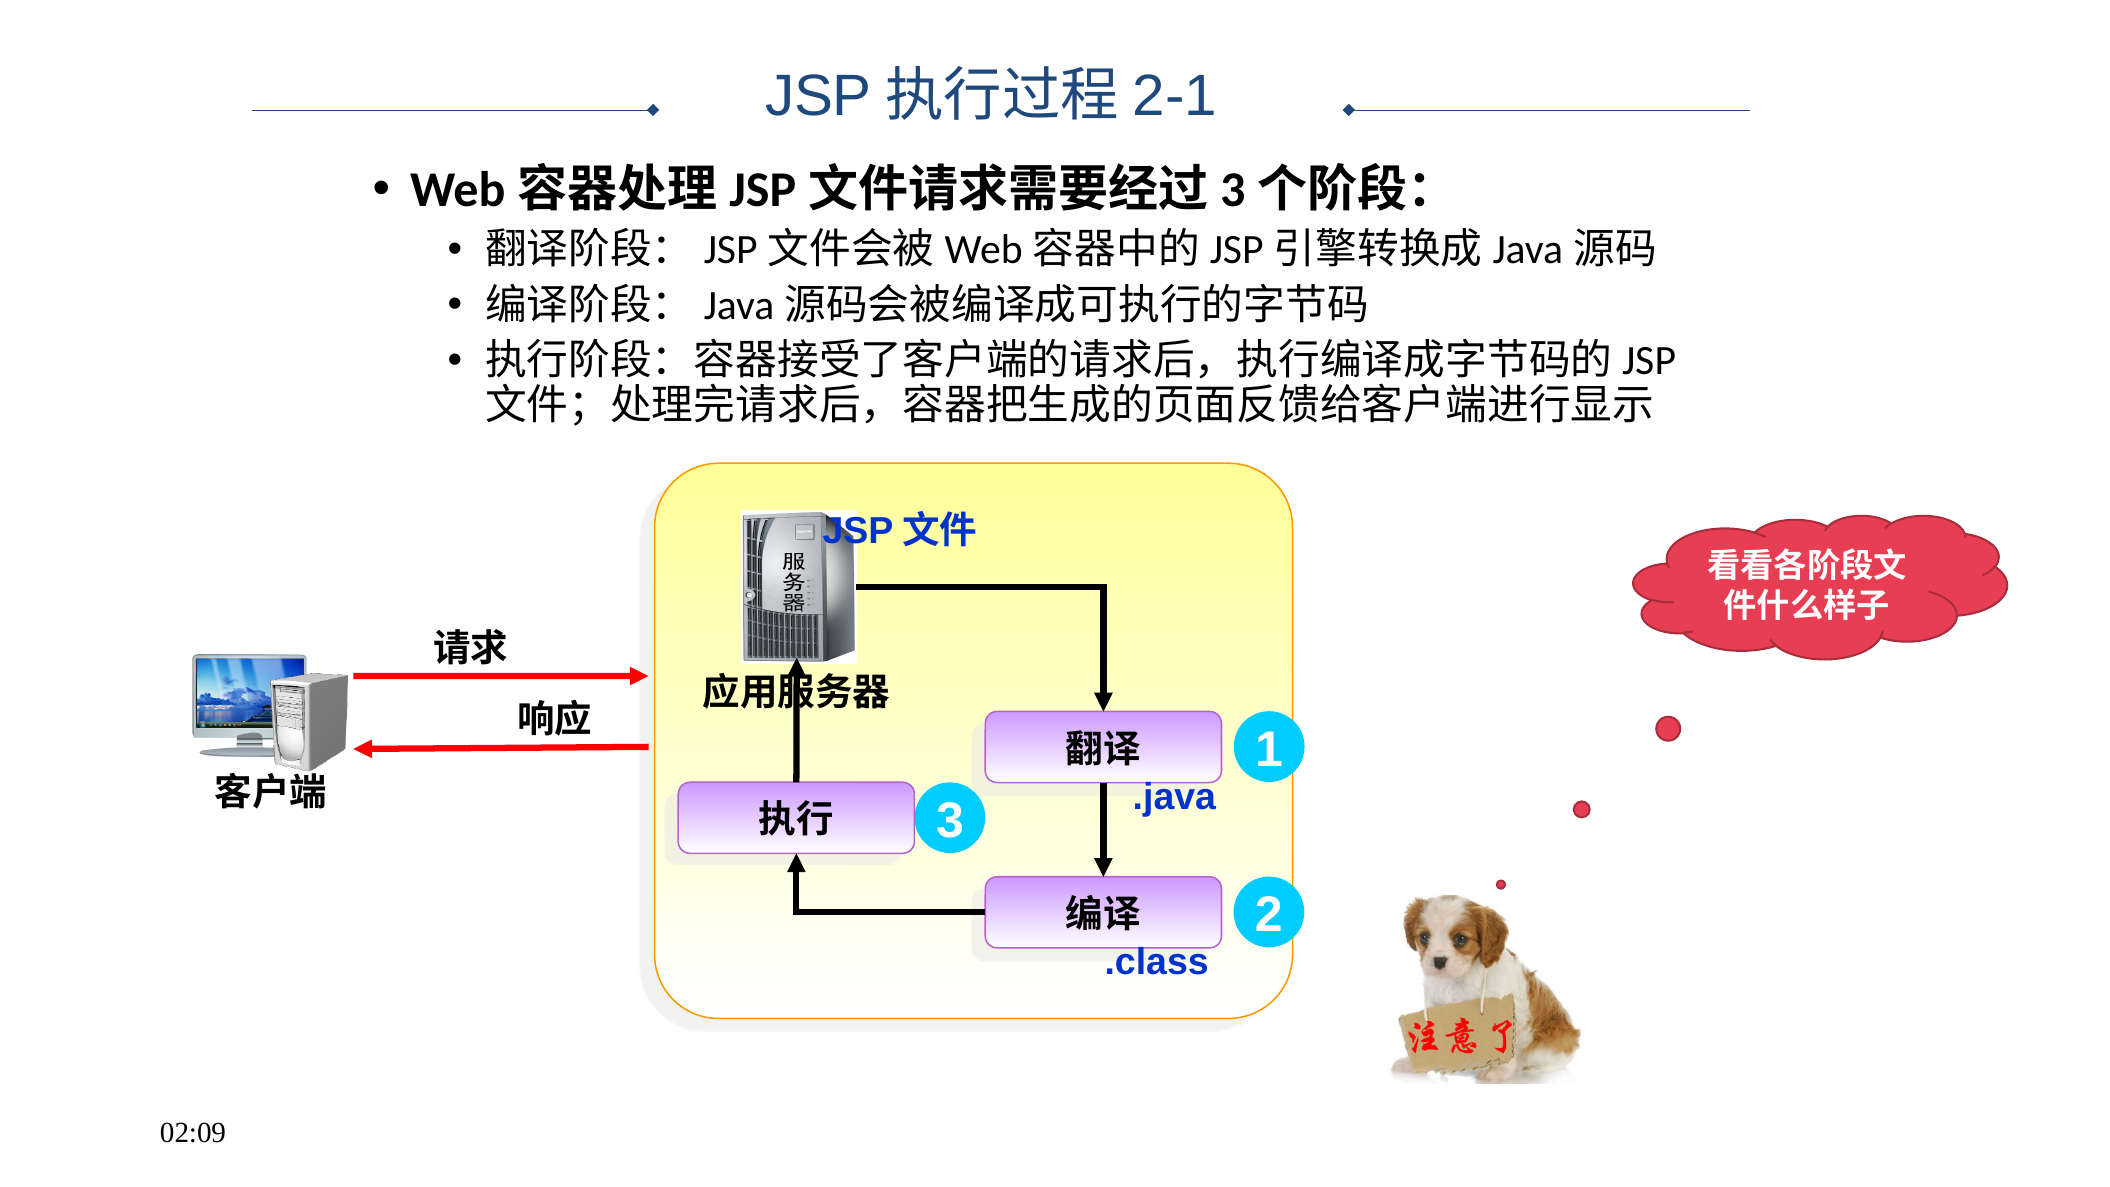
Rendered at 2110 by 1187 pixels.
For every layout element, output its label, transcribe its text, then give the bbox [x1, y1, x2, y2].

text_box .class [1091, 935, 1222, 984]
text_box 1 [1233, 711, 1305, 783]
text_box 3 [915, 782, 986, 853]
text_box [654, 510, 939, 725]
text_box .java [1103, 770, 1246, 818]
text_box 请求 [418, 616, 606, 677]
text_box 执行 [678, 782, 915, 854]
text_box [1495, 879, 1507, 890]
text_box 响应 [396, 687, 607, 748]
text_box 看看各阶段文件什么样子 [1572, 800, 1591, 819]
text_box Web容器处理JSP文件请求需要经过3个阶段： 翻译阶段：JSP文件会被Web容器中的JSP引擎转换成Java源码 编译阶段：Java源码会被编译成可执行的字节码 执行阶段：容器接受了客户端的请求后，执行编译成字节码的JSP文件；处理完请求后，容器把生成的页面反馈给客户端进行显示 [357, 156, 1708, 464]
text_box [192, 654, 348, 822]
slide_number [145, 1099, 620, 1163]
text_box 编译 [985, 876, 1222, 948]
text_box [353, 742, 504, 756]
text_box [654, 464, 1293, 1019]
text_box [856, 587, 1104, 712]
text_box 看看各阶段文件什么样子 [1655, 715, 1682, 742]
text_box JSP执行过程2-1 [523, 61, 1443, 132]
picture [1388, 895, 1581, 1084]
text_box 看看各阶段文件什么样子 [1632, 514, 2009, 661]
text_box 2 [1233, 876, 1305, 948]
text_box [796, 853, 986, 913]
text_box [606, 669, 649, 683]
text_box JSP文件 [820, 498, 980, 558]
text_box 翻译 [985, 711, 1222, 783]
